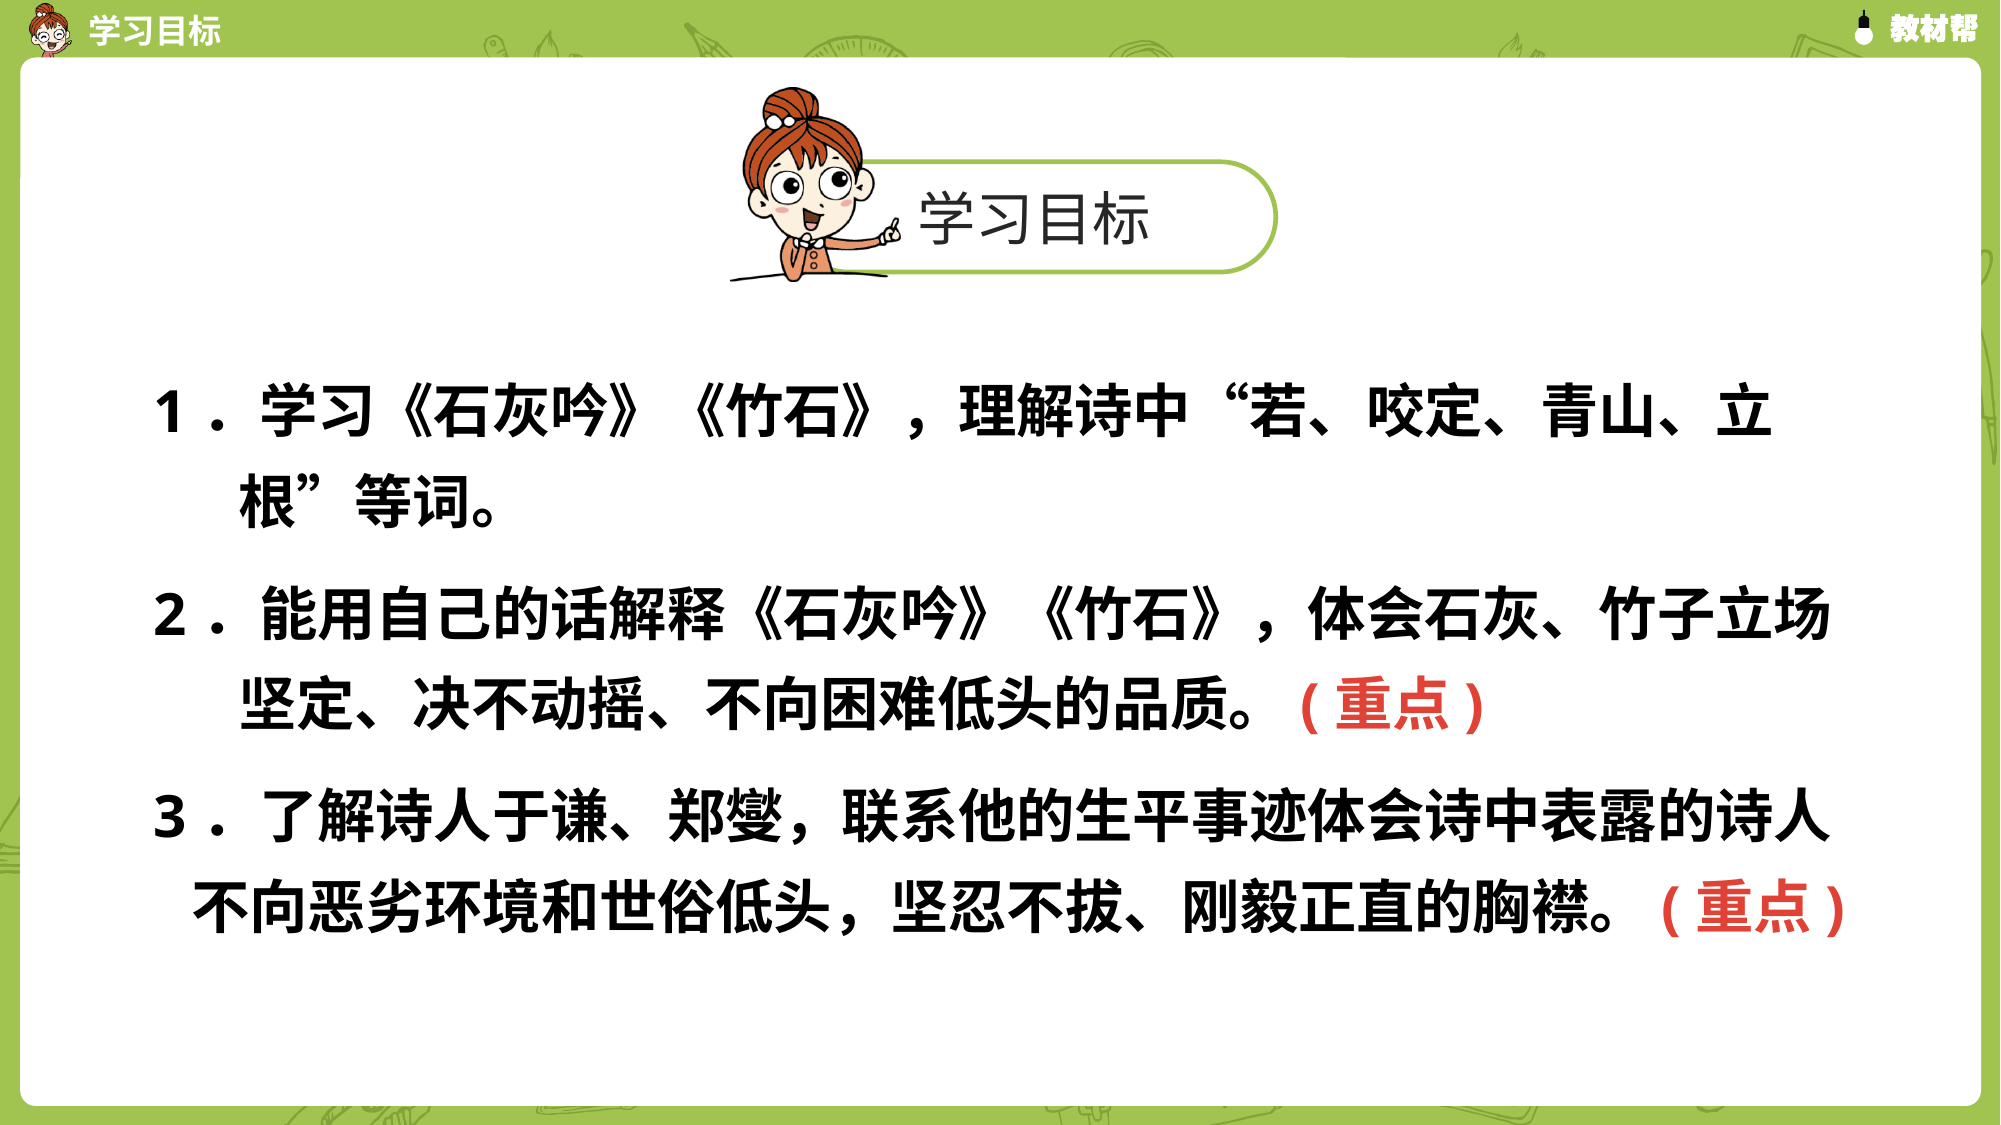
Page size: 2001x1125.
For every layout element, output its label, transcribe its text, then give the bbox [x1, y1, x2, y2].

picture [730, 87, 901, 282]
subtitle 1．学习《石灰吟》《竹石》，理解诗中“若、咬定、青山、立根”等词。 2．能用自己的话解释《石灰吟》《竹石》，体会石灰、竹子立场坚定、决不动摇、不向困难低头的品质。(重点) 3．了解诗人于谦、郑燮，联系他的生平事迹体会诗中表露的诗人不向恶劣环境和世俗低头，坚忍不拔、刚毅正直的胸襟。(重点) [138, 345, 1887, 883]
text_box 学习目标 [901, 160, 1277, 274]
picture [29, 3, 72, 58]
